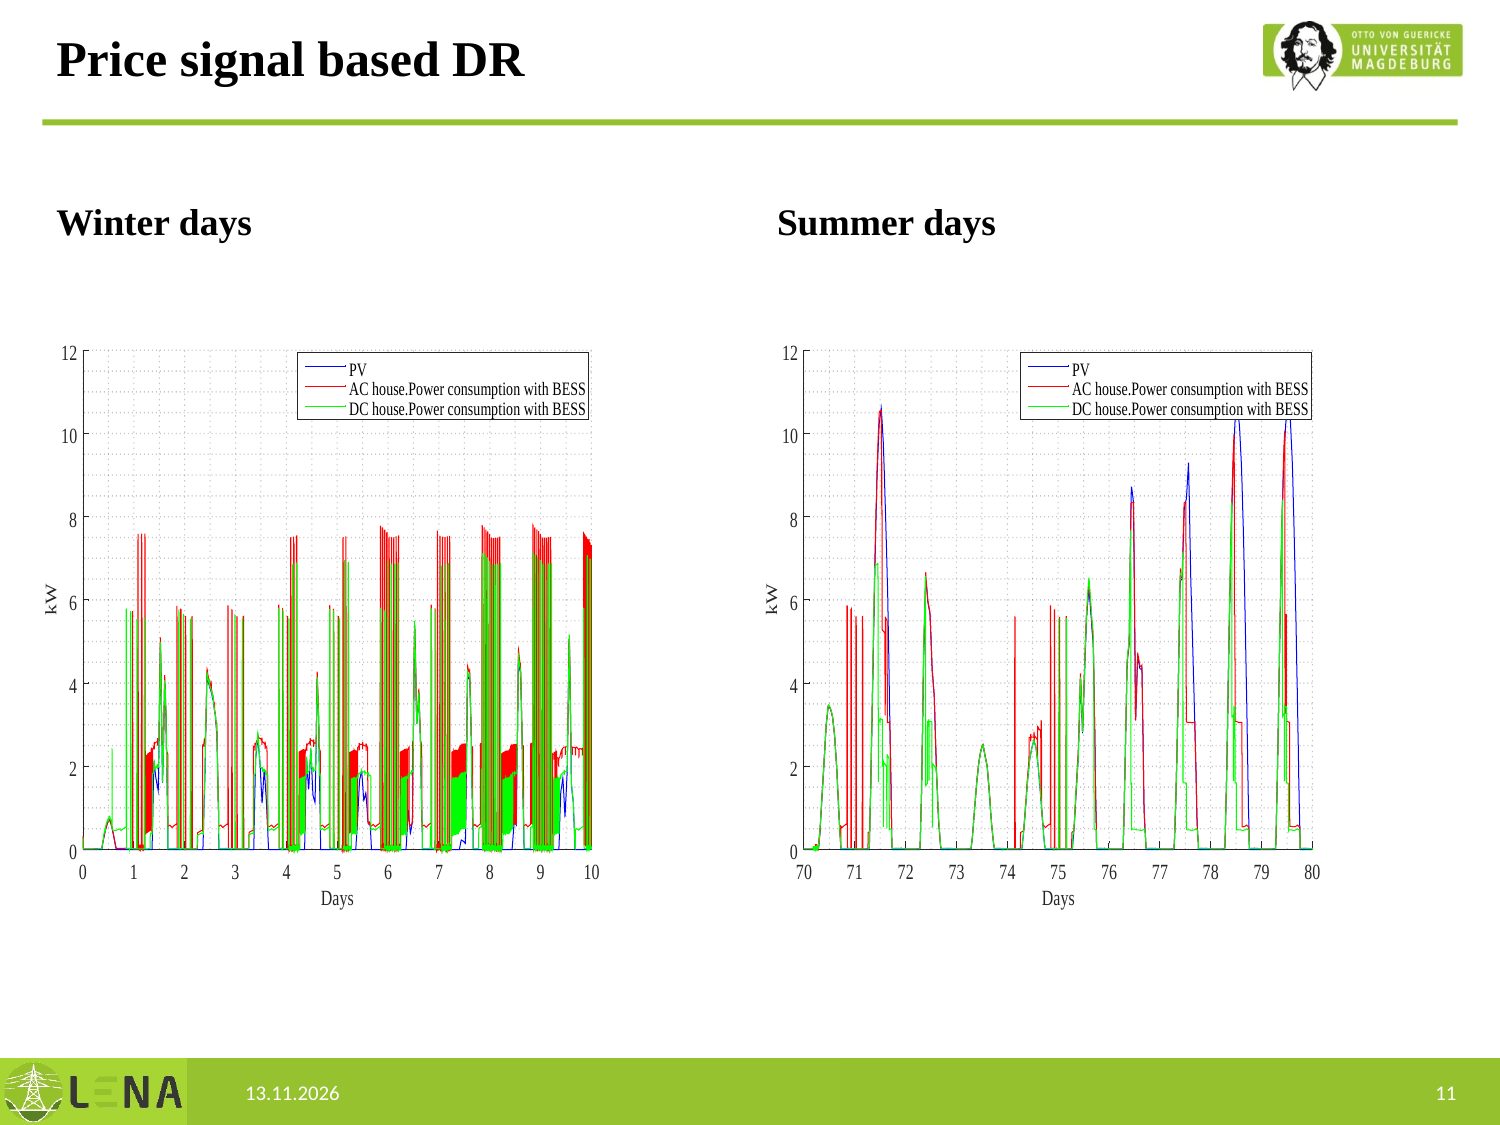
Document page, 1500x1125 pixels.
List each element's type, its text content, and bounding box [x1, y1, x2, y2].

picture [1263, 21, 1468, 91]
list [761, 337, 1459, 1048]
slide_number 11 [1352, 1066, 1457, 1119]
title Price signal based DR [41, 19, 1247, 161]
picture [0, 1058, 187, 1125]
list Winter days [41, 208, 738, 291]
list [40, 337, 738, 1048]
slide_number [230, 1066, 372, 1119]
list Summer days [761, 208, 1459, 291]
